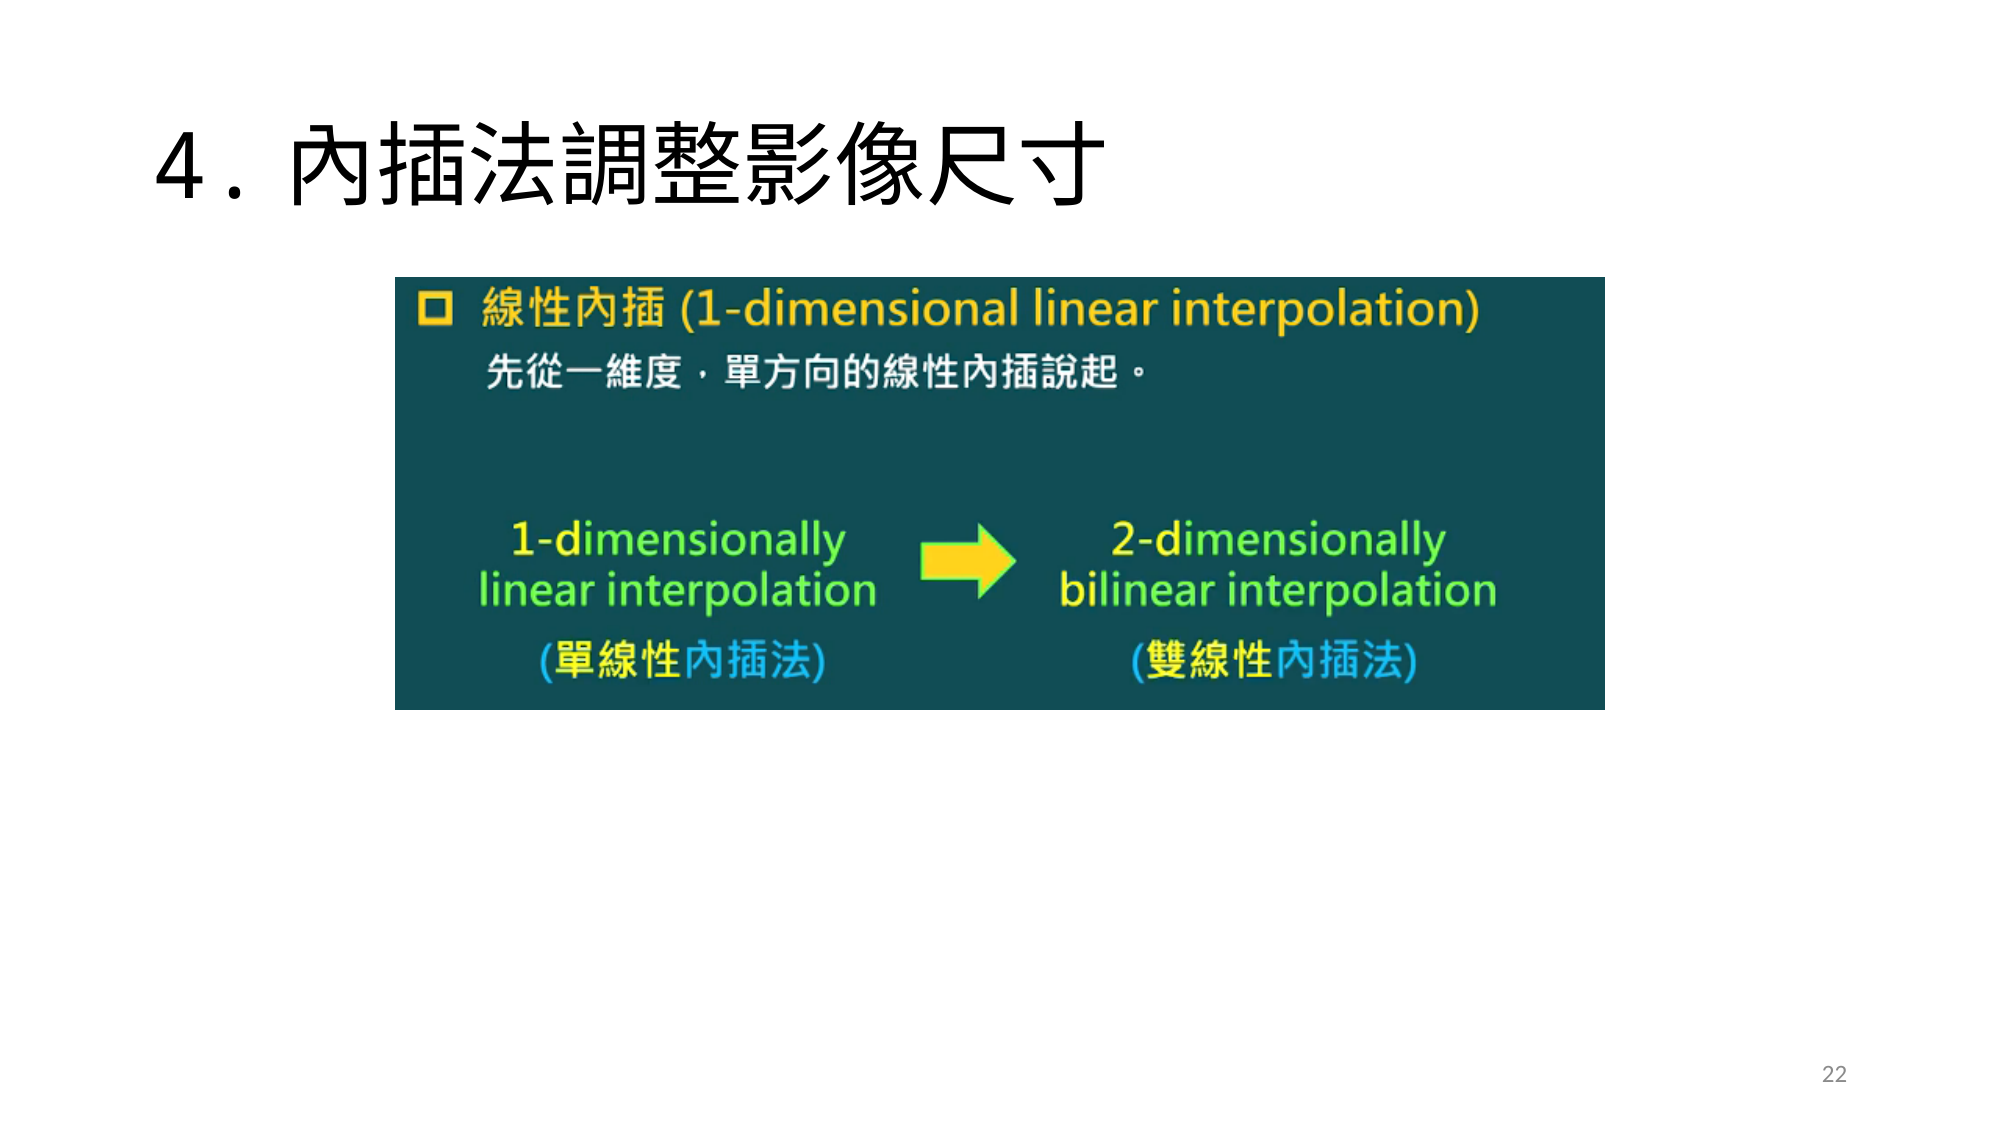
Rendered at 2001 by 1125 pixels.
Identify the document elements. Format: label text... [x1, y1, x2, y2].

title 4.內插法調整影像尺寸 [137, 59, 1863, 277]
text_box [137, 277, 1863, 1103]
picture [395, 276, 1605, 710]
